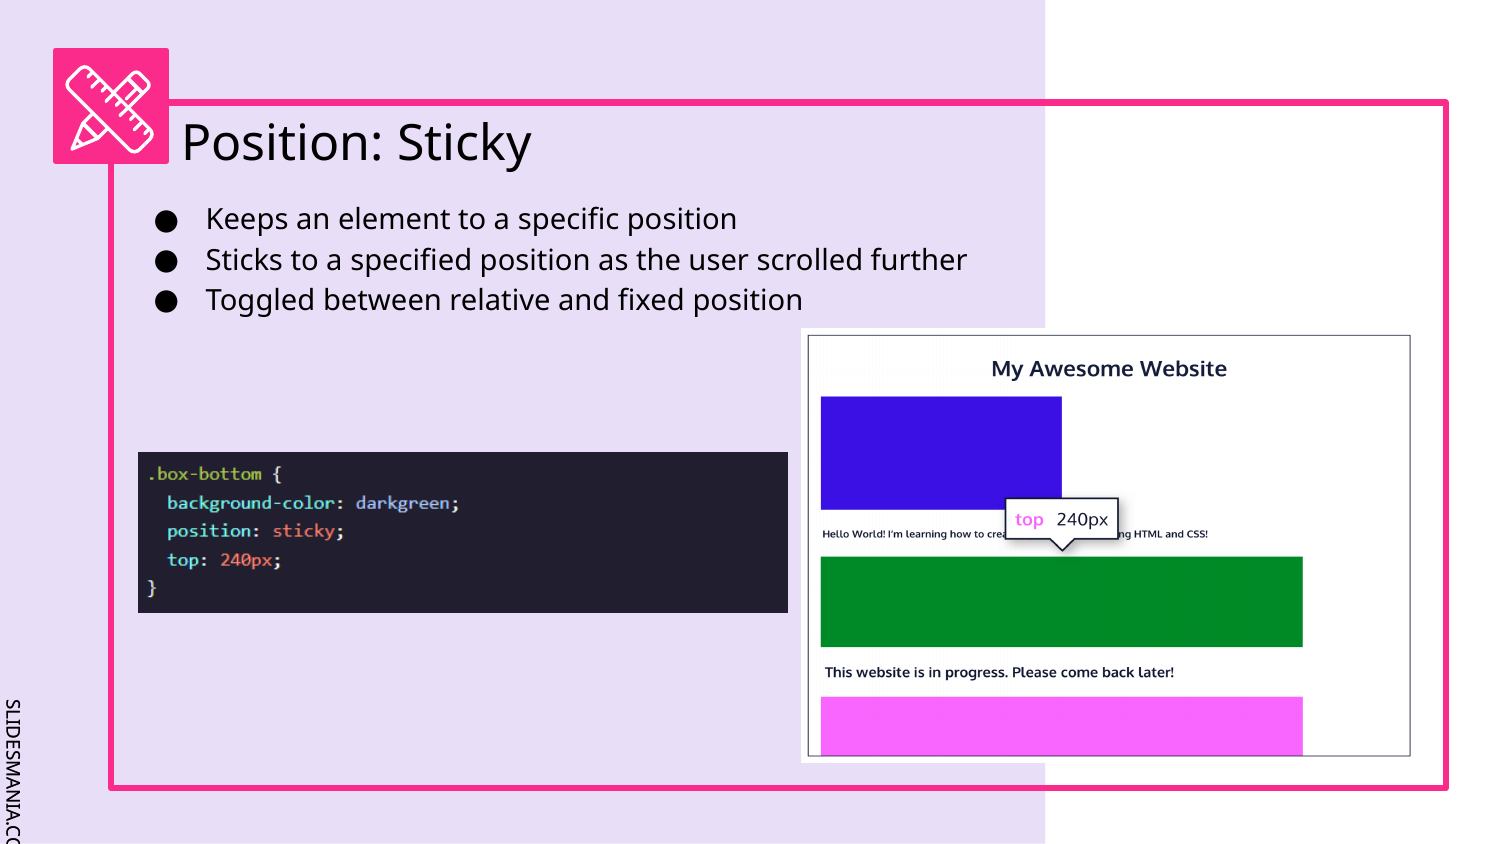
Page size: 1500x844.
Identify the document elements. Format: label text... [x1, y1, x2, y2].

title Position: Sticky [166, 101, 1391, 180]
list Keeps an element to a specific position Sticks to a specified position as the user scrolled further Toggled between relative and fixed position [115, 180, 1449, 787]
picture [138, 451, 788, 613]
text_box [65, 65, 154, 154]
picture [801, 328, 1417, 763]
